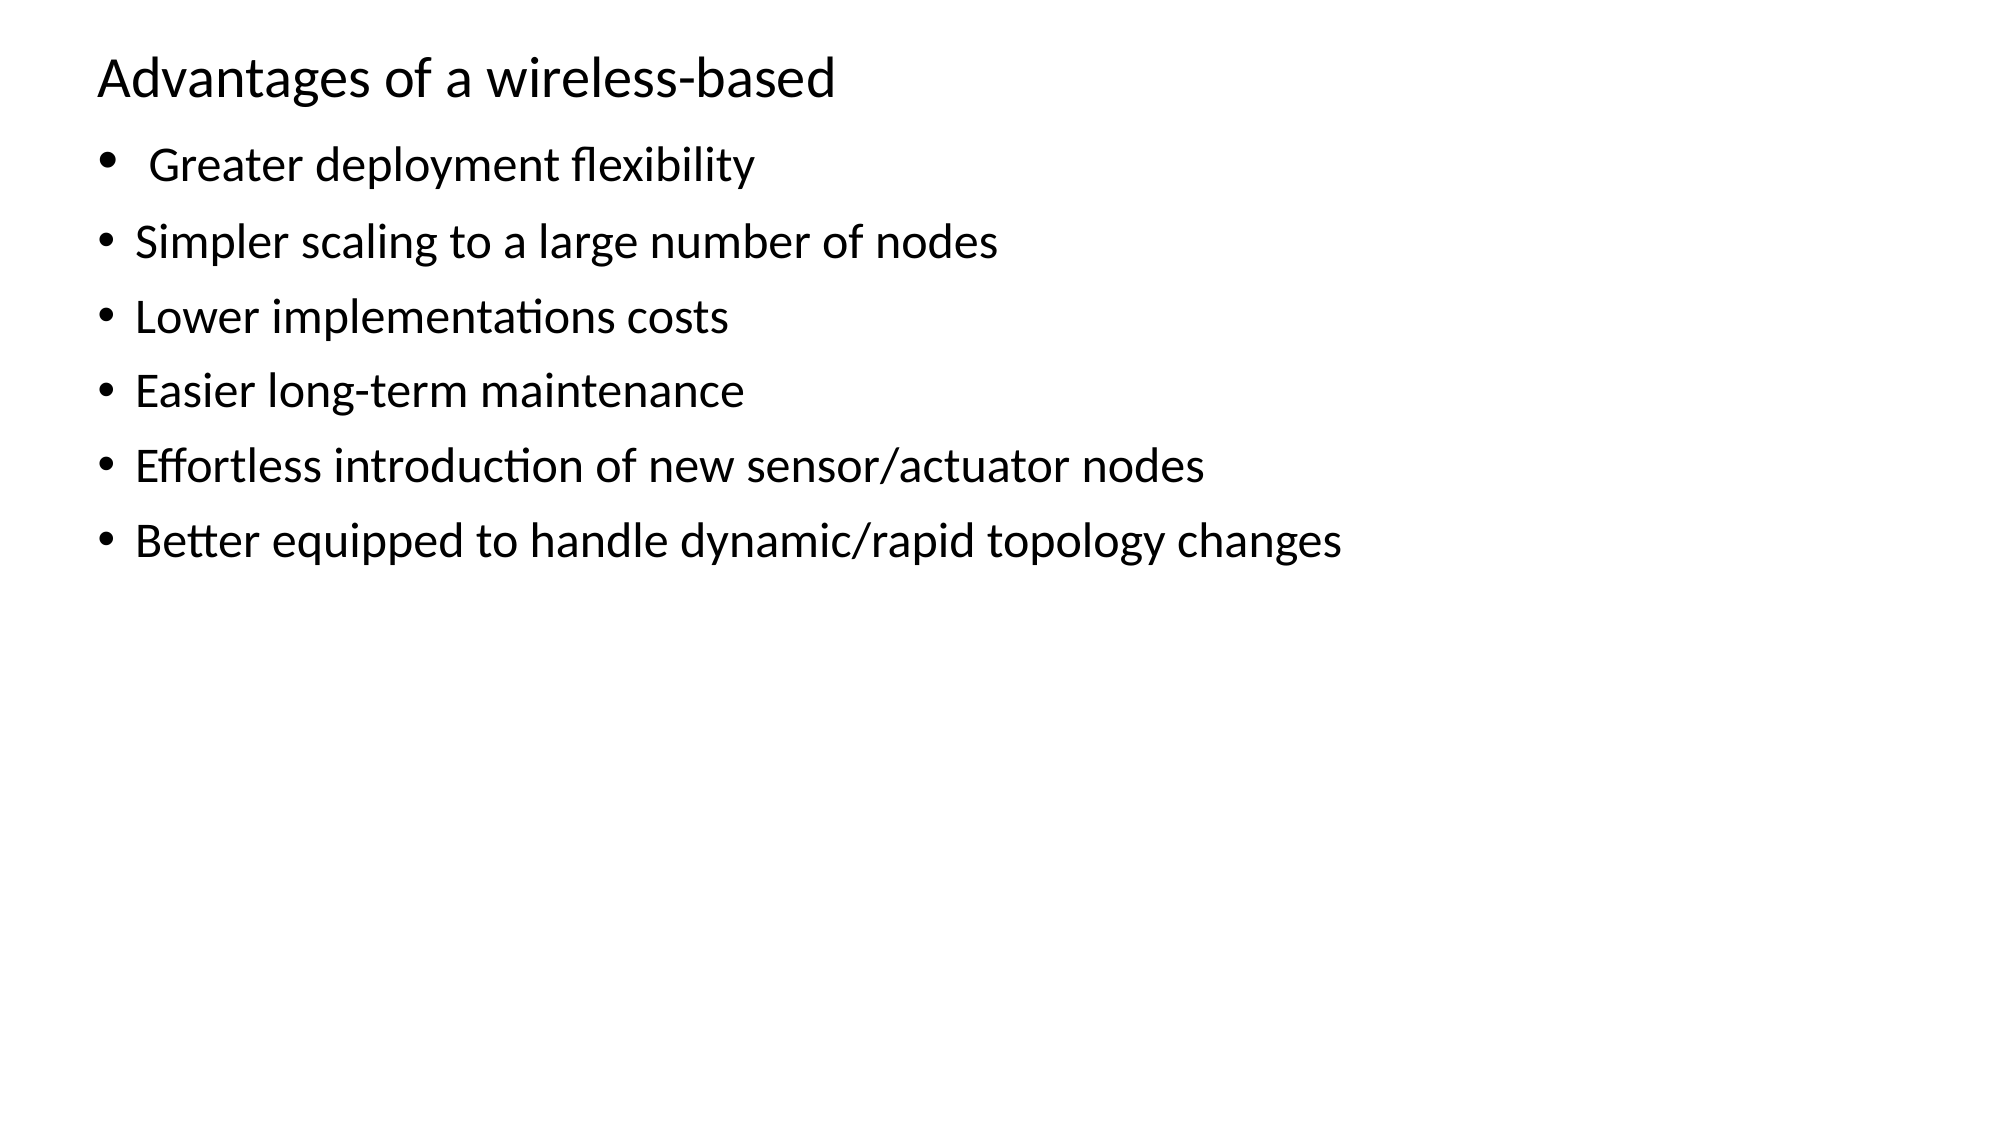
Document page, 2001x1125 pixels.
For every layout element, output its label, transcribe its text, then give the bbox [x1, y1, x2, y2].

list Advantages of a wireless-based Greater deployment flexibility Simpler scaling to a large number of nodes Lower implementations costs Easier long-term maintenance Effortless introduction of new sensor/actuator nodes Better equipped to handle dynamic/rapid topology changes [82, 40, 1808, 754]
